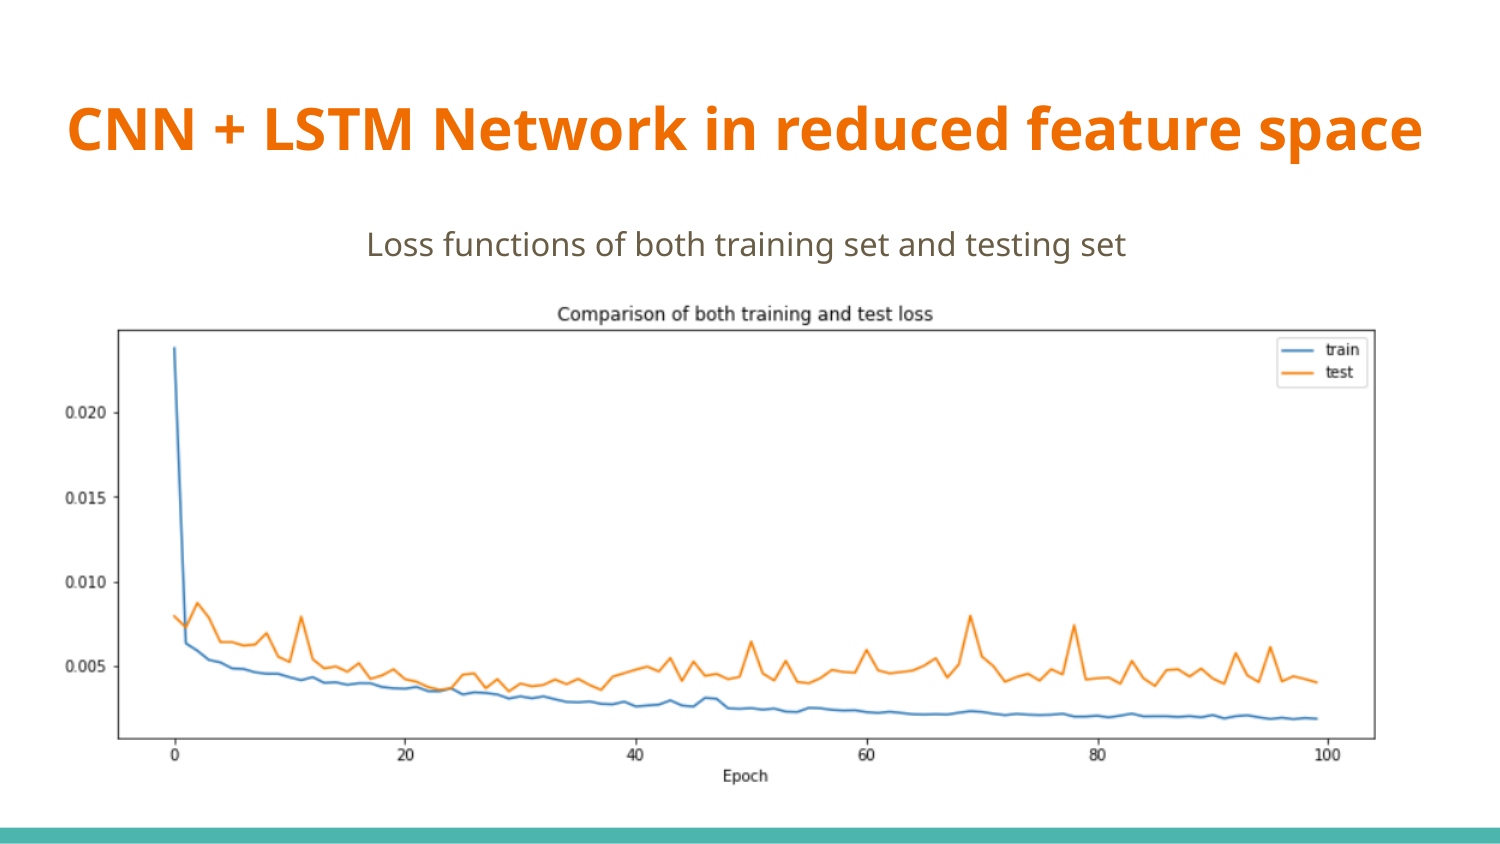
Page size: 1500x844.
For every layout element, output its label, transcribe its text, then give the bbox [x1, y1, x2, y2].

list Loss functions of both training set and testing set [51, 207, 1449, 293]
picture [46, 294, 1454, 794]
title CNN + LSTM Network in reduced feature space [51, 72, 1449, 189]
